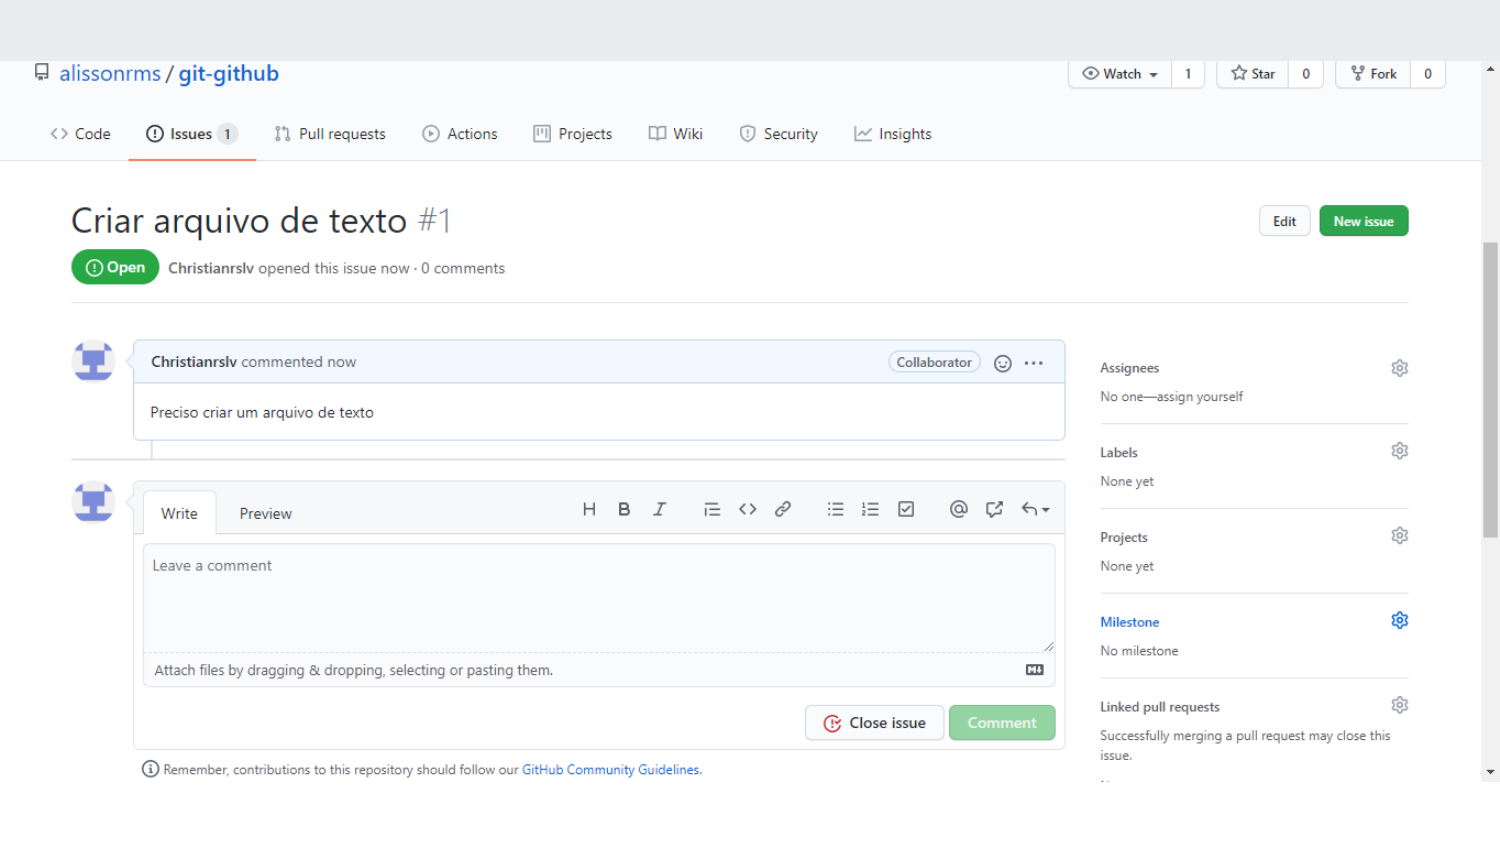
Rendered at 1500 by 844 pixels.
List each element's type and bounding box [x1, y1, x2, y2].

picture [0, 61, 1500, 783]
